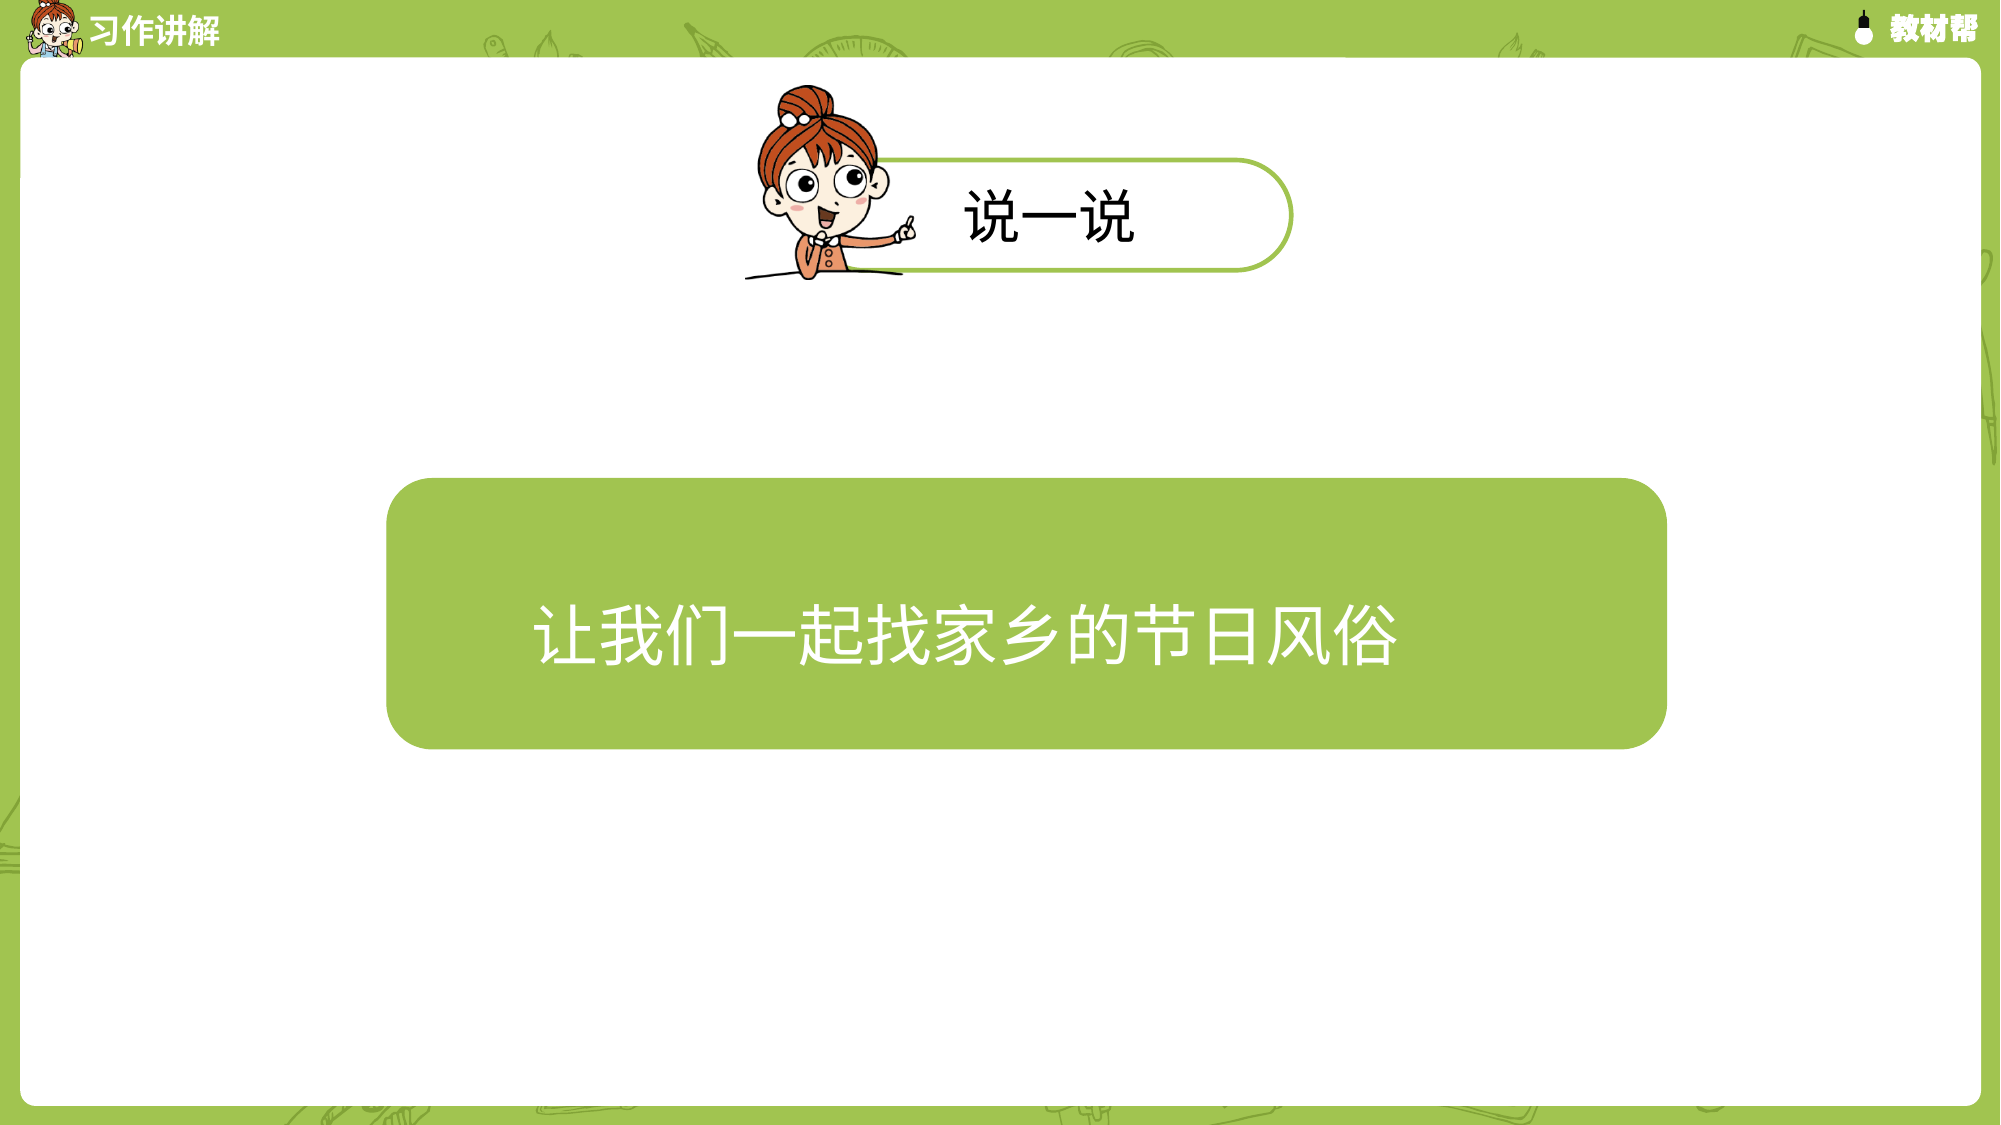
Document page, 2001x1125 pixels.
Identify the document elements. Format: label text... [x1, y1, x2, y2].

text_box 让我们一起找家乡的节日风俗 [386, 477, 1668, 750]
picture [26, 0, 88, 60]
text_box 说一说 [916, 159, 1293, 272]
picture [745, 85, 916, 280]
